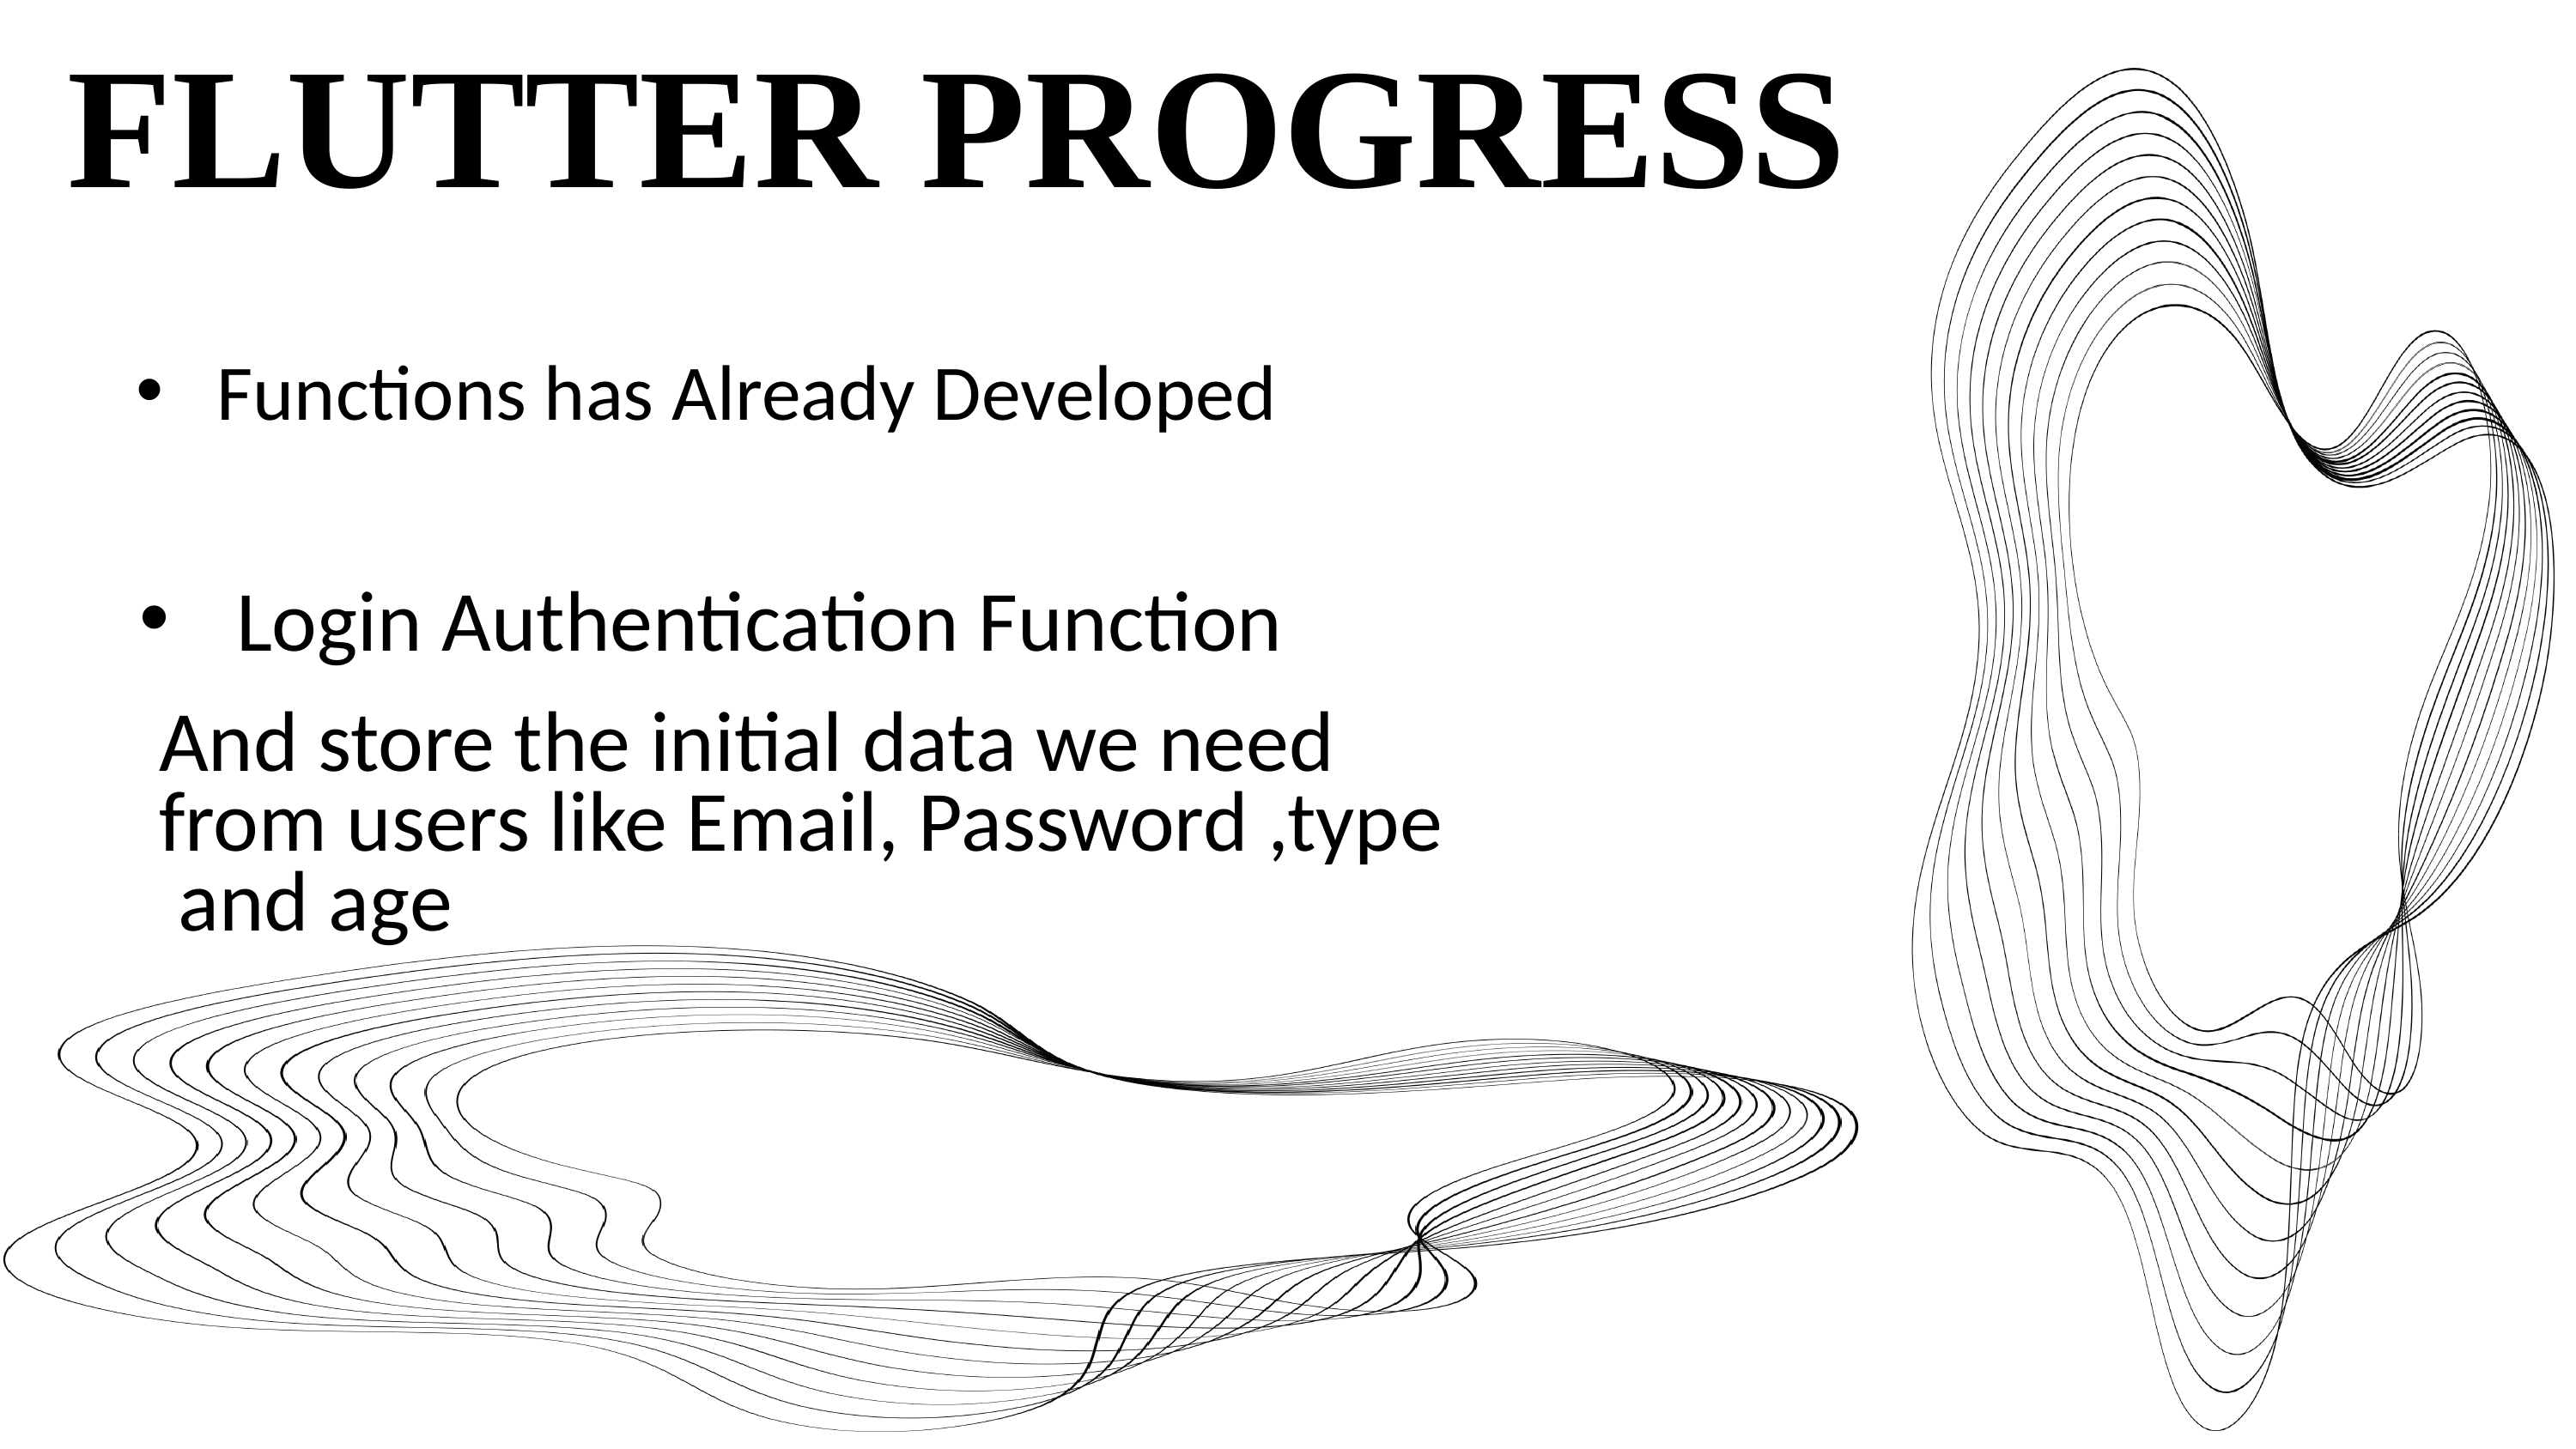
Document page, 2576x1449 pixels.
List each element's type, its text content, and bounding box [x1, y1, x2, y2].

text_box [0, 938, 1862, 1432]
text_box Login Authentication Function And store the initial data we need from users like Email, Password ,type and age [139, 627, 1535, 989]
text_box FLUTTER PROGRESS [51, 177, 1864, 222]
text_box Functions has Already Developed [106, 380, 1653, 436]
text_box [1911, 48, 2555, 1431]
